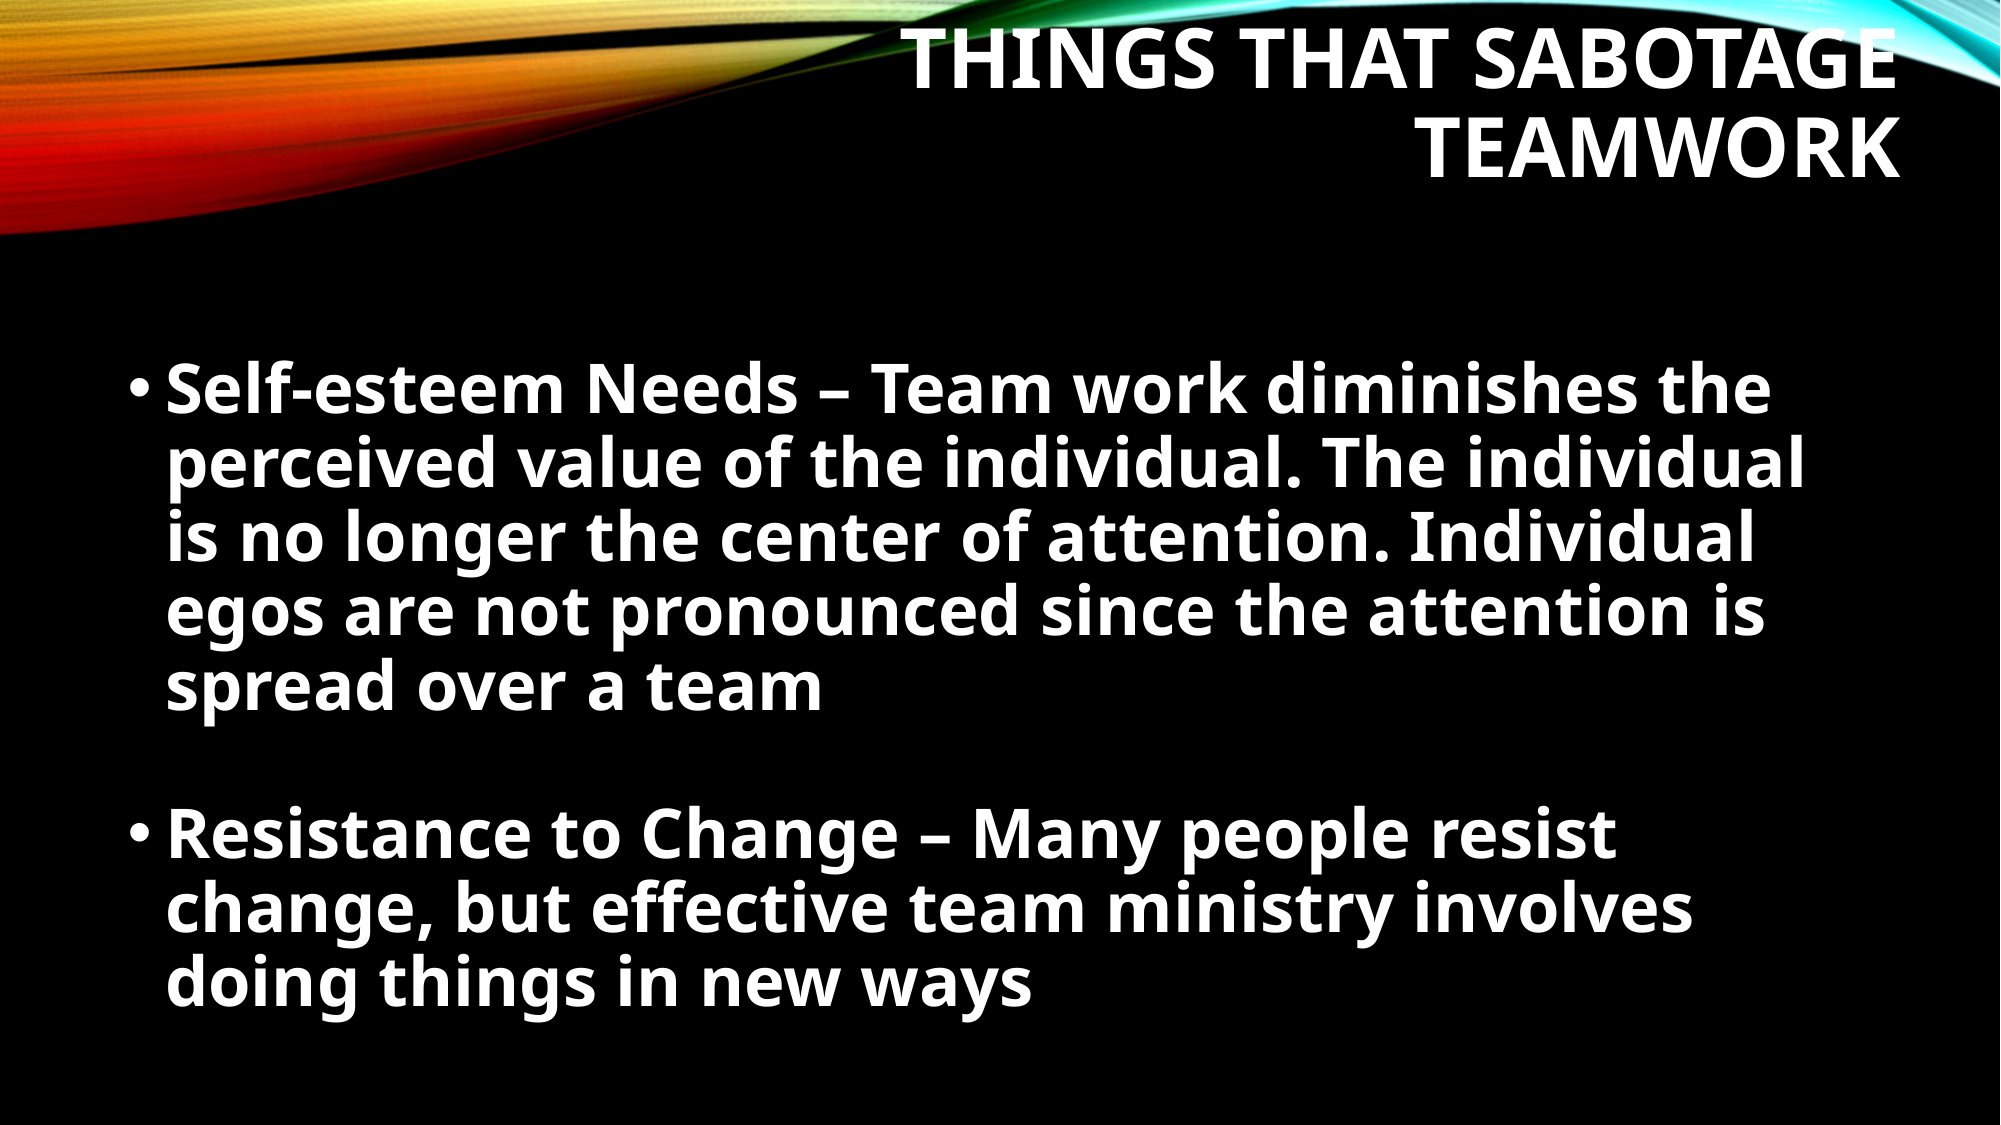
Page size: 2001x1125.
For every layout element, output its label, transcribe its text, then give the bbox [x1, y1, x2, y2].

list Self-esteem Needs – Team work diminishes the perceived value of the individual. The individual is no longer the center of attention. Individual egos are not pronounced since the attention is spread over a team Resistance to Change – Many people resist change, but effective team ministry involves doing things in new ways [112, 346, 1853, 1068]
picture [0, 0, 2000, 237]
title THINGS THAT SABOTAGE TEAMWORK [389, 0, 1916, 213]
